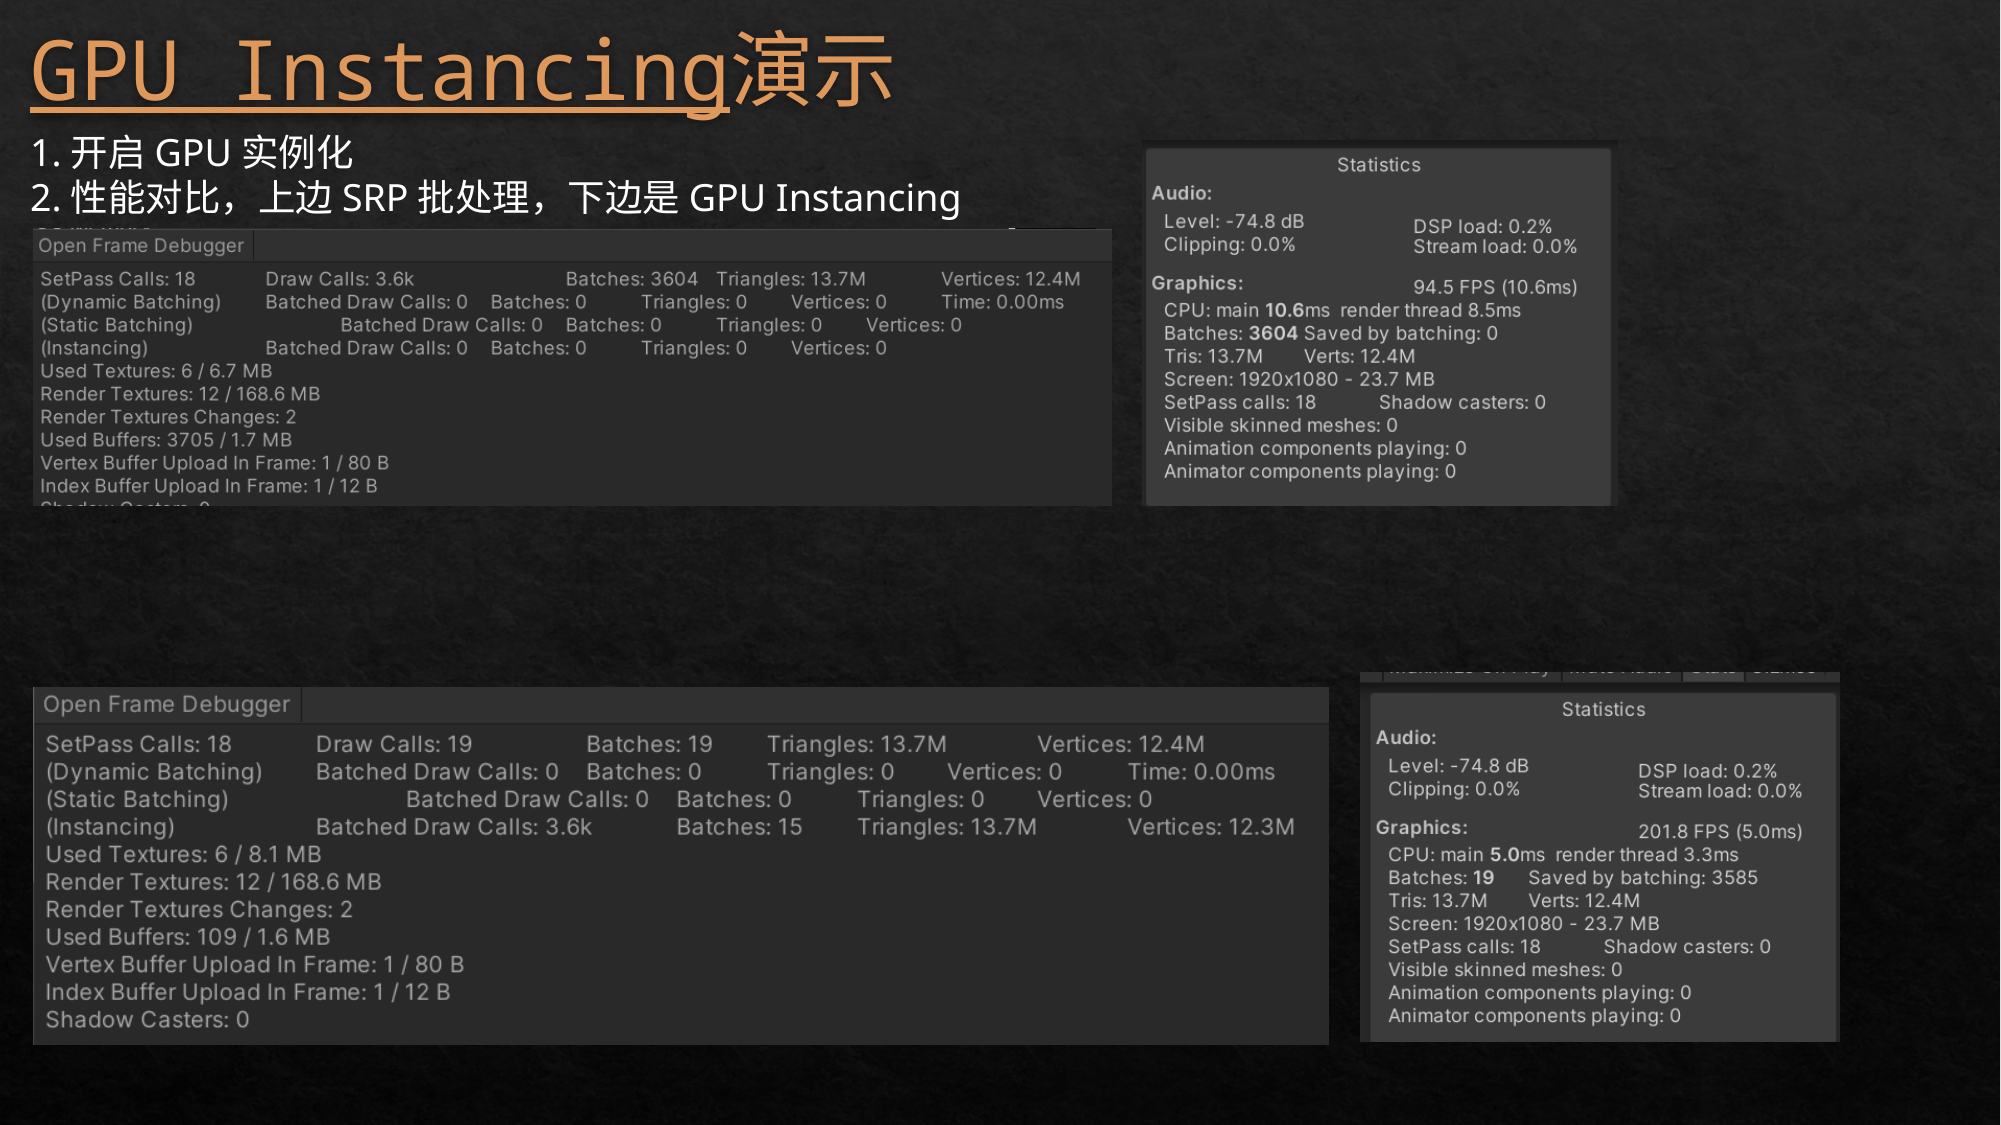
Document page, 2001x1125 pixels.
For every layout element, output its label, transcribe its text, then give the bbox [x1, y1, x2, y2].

text_box 1.开启GPU实例化 2.性能对比，上边SRP批处理，下边是GPU Instancing [15, 122, 1943, 227]
picture [1142, 140, 1618, 506]
picture [32, 227, 1112, 506]
title GPU Instancing演示 [15, 0, 1714, 122]
picture [1360, 672, 1840, 1042]
picture [32, 686, 1329, 1046]
